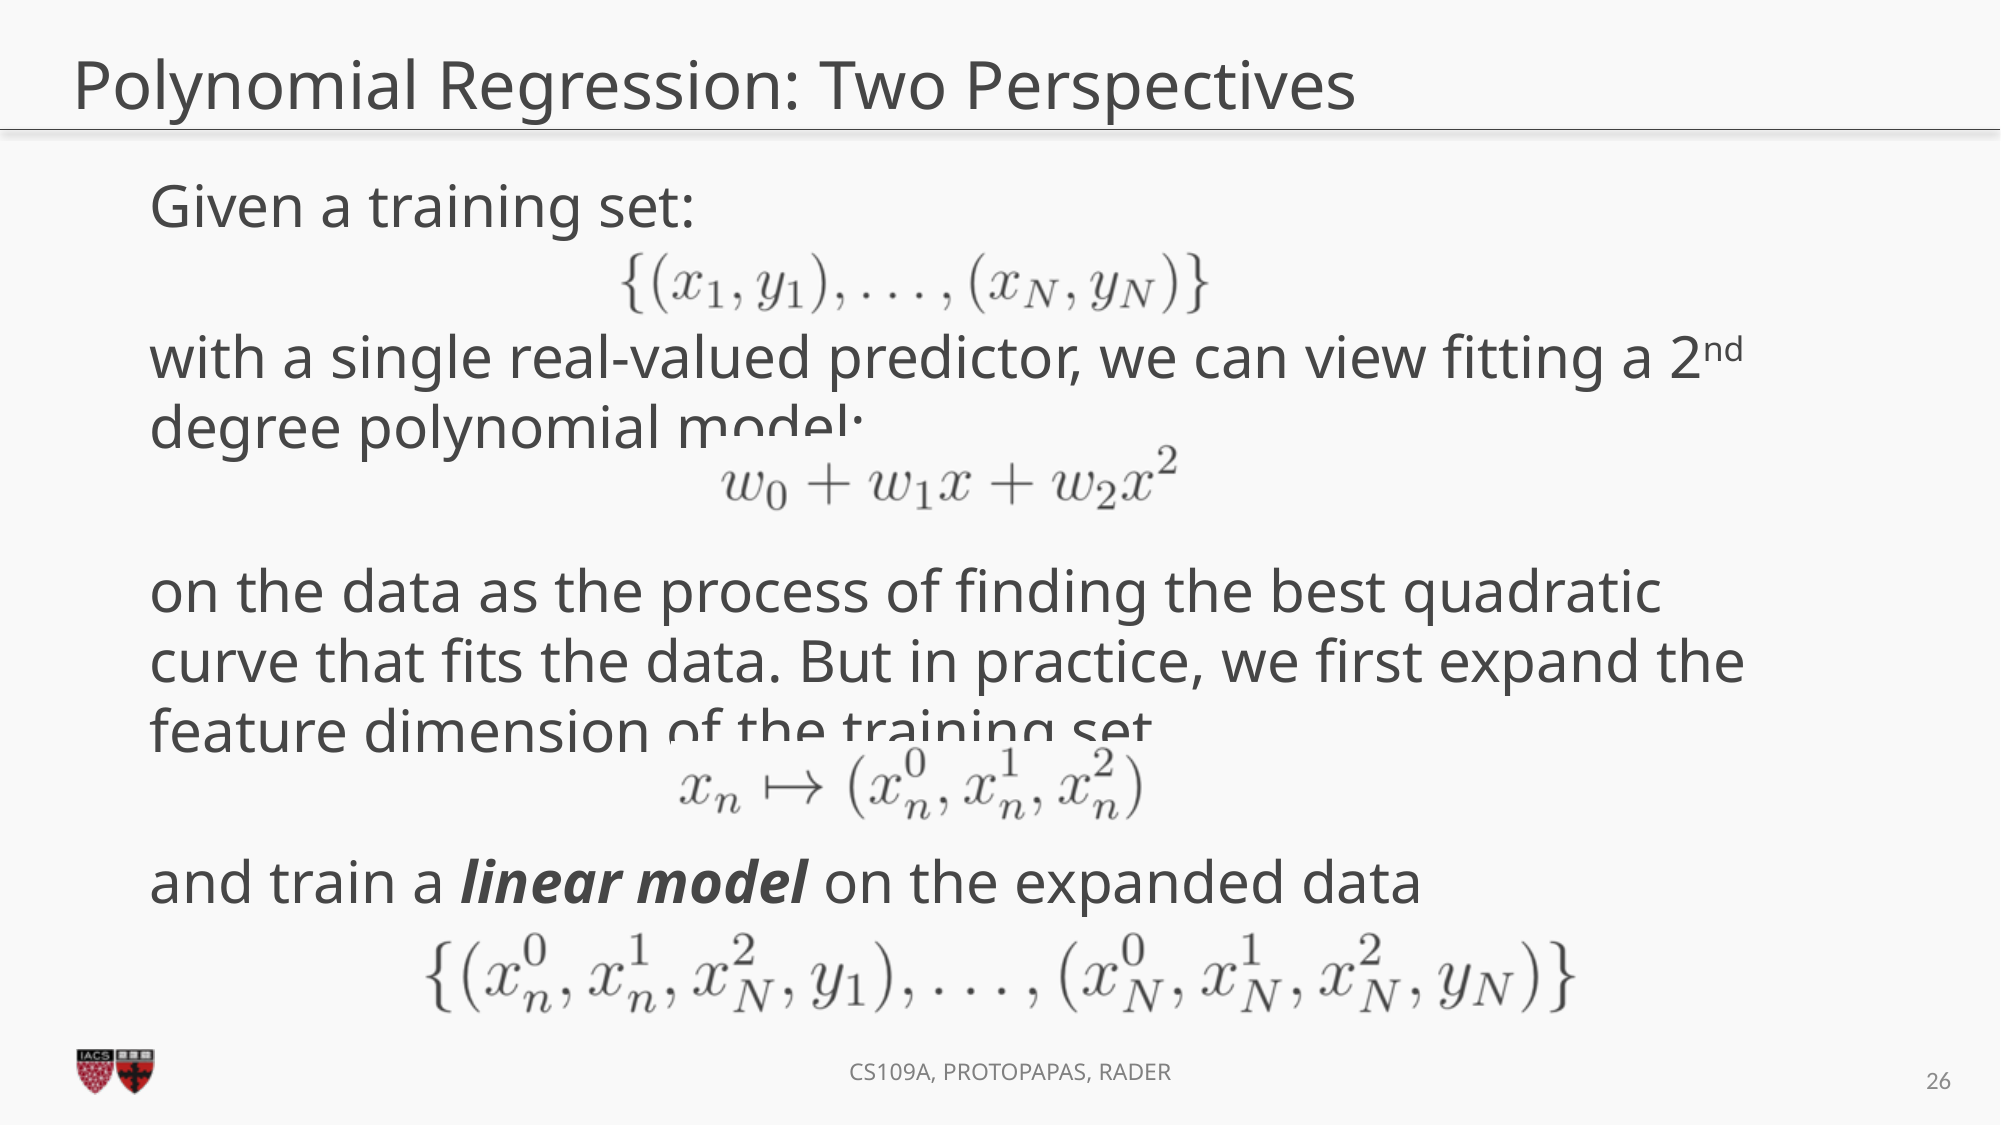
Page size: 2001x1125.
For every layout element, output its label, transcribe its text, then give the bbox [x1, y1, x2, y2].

slide_number 26 [1500, 1050, 1967, 1110]
title Polynomial Regression: Two Perspectives [57, 35, 1943, 162]
picture [413, 920, 1587, 1031]
list Given a training set: with a single real-valued predictor, we can view fitting a 2nd degree polynomial model: on the data as the process of finding the best quadratic curve that fits the data. But in practice, we first expand the feature dimension of the training set and train a linear model on the expanded data [134, 161, 1830, 990]
picture [712, 436, 1187, 515]
picture [75, 1049, 155, 1095]
picture [612, 233, 1218, 329]
picture [671, 740, 1153, 836]
